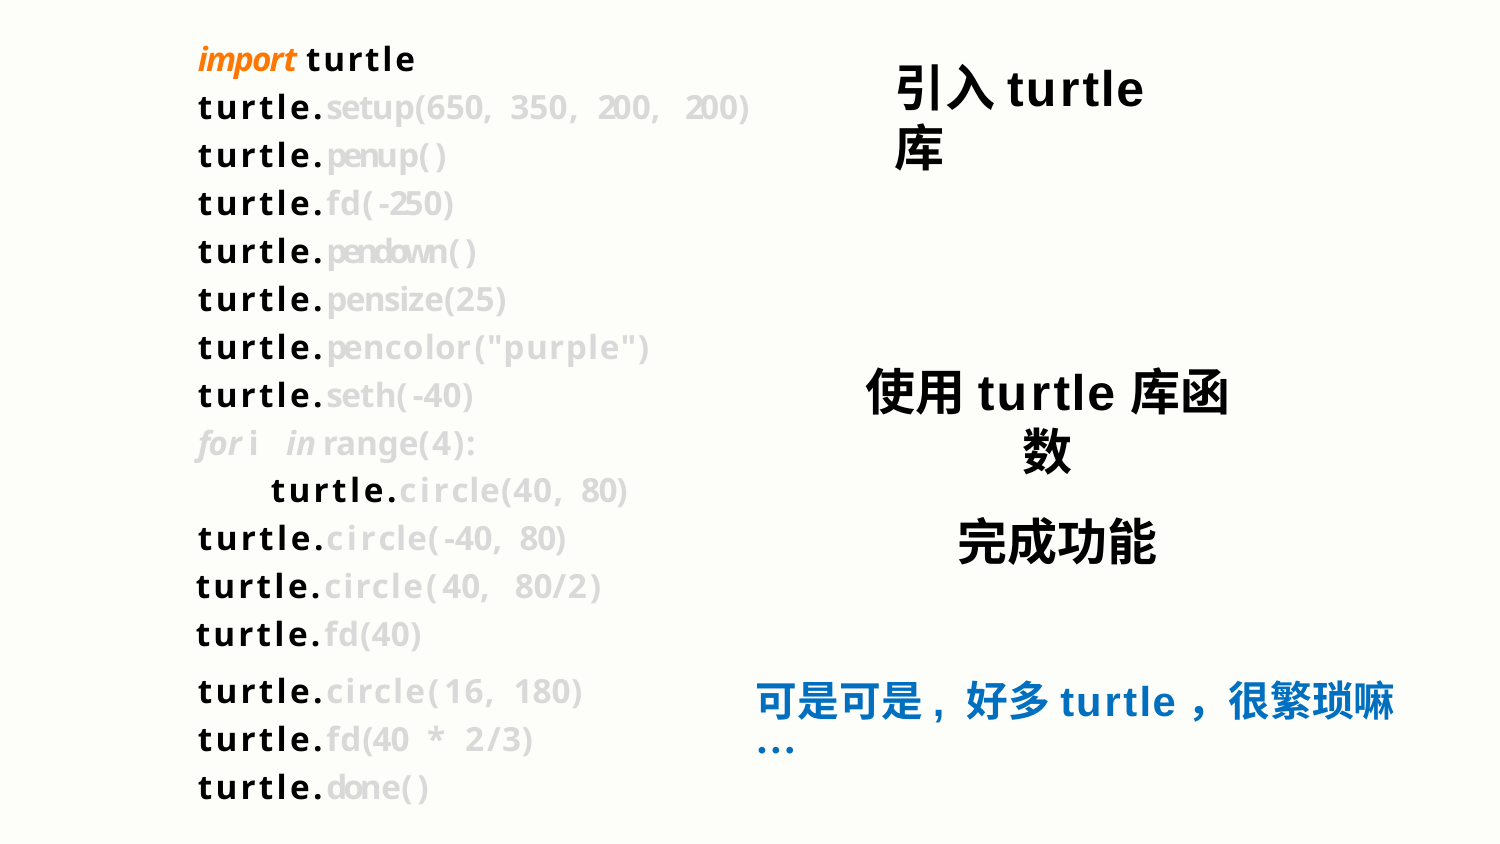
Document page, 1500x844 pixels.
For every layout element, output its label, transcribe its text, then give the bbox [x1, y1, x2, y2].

text_box import turtle turtle.setup(650, 350, 200, 200) turtle.penup() turtle.fd(-250) turtle.pendown() turtle.pensize(25) turtle.pencolor("purple") turtle.seth(-40) for i in range(4): turtle.circle(40, 80) turtle.circle(-40, 80) turtle.circle(40, 80/2) turtle.fd(40) [195, 38, 784, 654]
text_box 可是可是, 好多turtle，很繁琐嘛… [753, 674, 1399, 775]
text_box [183, 8, 819, 819]
title 引入turtle库 [893, 56, 1188, 198]
text_box turtle.circle(16, 180) turtle.fd(40 * 2/3) turtle.done() [195, 662, 602, 807]
text_box 使用turtle库函数 完成功能 [850, 360, 1246, 571]
